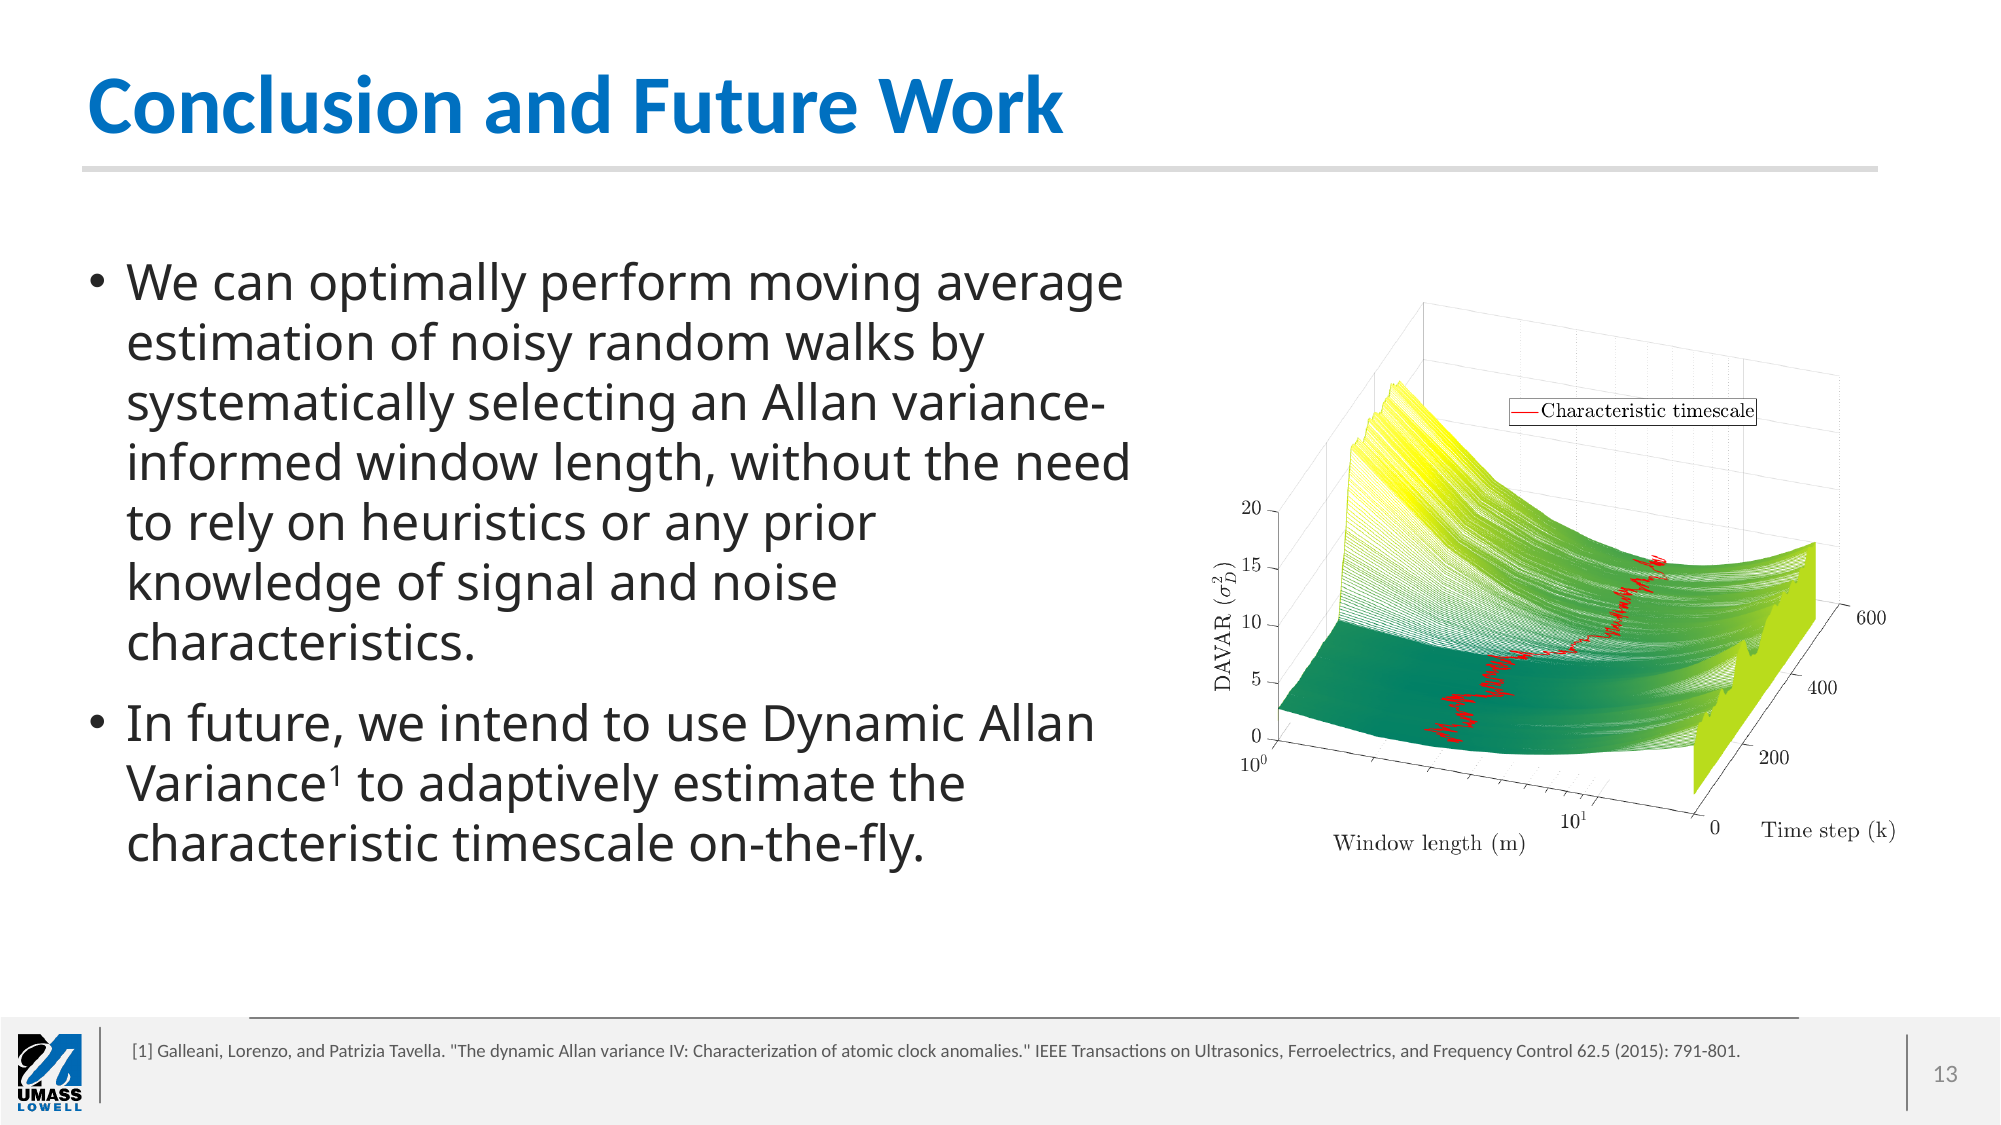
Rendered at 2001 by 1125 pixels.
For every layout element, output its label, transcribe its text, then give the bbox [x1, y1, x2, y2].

slide_number 13 [1907, 1042, 1984, 1103]
picture [1183, 255, 1908, 883]
list We can optimally perform moving average estimation of noisy random walks by systematically selecting an Allan variance-informed window length, without the need to rely on heuristics or any prior knowledge of signal and noise characteristics. In future, we intend to use Dynamic Allan Variance1 to adaptively estimate the characteristic timescale on-the-fly. [73, 242, 1162, 957]
title Conclusion and Future Work [73, 0, 1997, 215]
picture [17, 1032, 83, 1115]
list [1] Galleani, Lorenzo, and Patrizia Tavella. "The dynamic Allan variance IV: Characterization of atomic clock anomalies." IEEE Transactions on Ultrasonics, Ferroelectrics, and Frequency Control 62.5 (2015): 791-801. [117, 1034, 1841, 1102]
